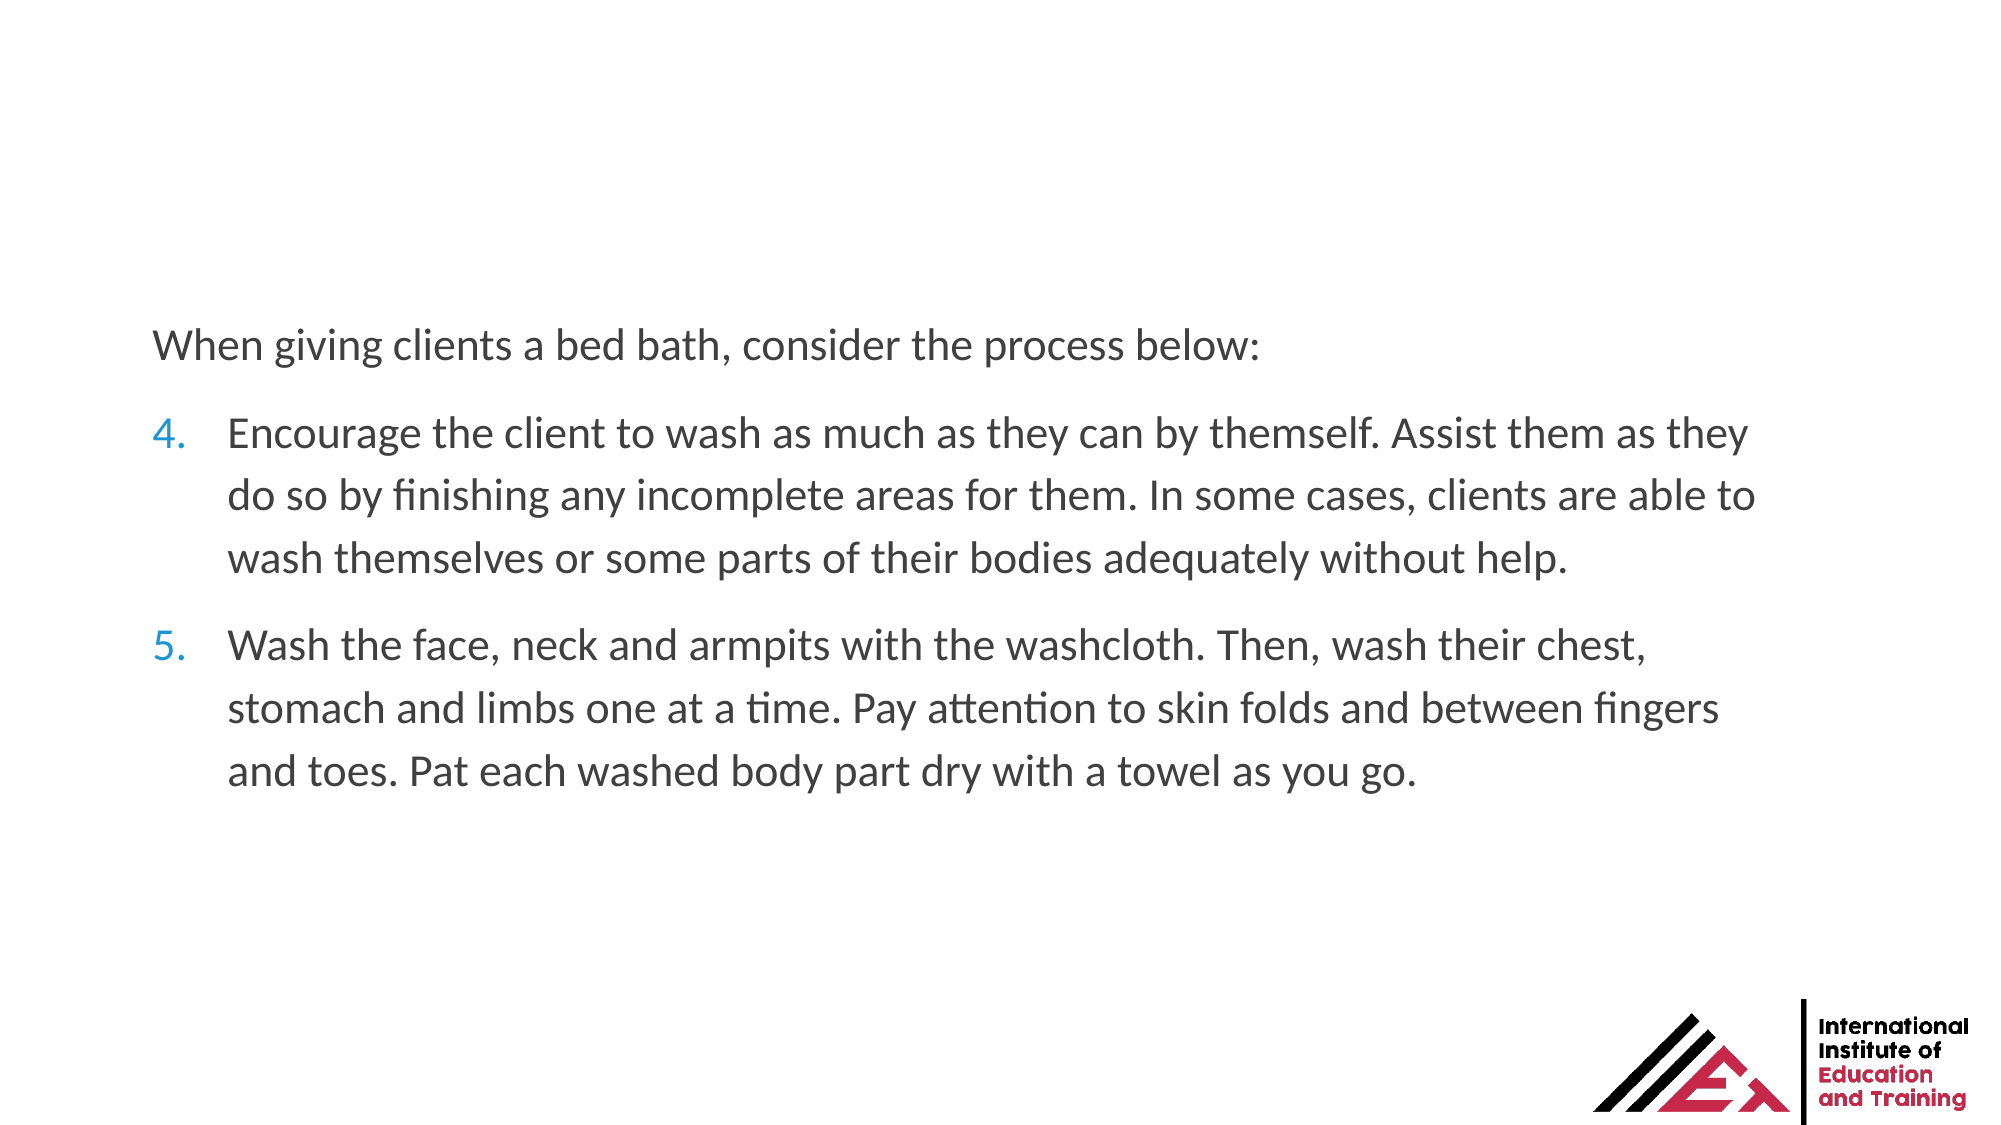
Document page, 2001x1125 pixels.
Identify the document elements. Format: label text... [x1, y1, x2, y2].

list When giving clients a bed bath, consider the process below: Encourage the client to wash as much as they can by themself. Assist them as they do so by finishing any incomplete areas for them. In some cases, clients are able to wash themselves or some parts of their bodies adequately without help. Wash the face, neck and armpits with the washcloth. Then, wash their chest, stomach and limbs one at a time. Pay attention to skin folds and between fingers and toes. Pat each washed body part dry with a towel as you go. [137, 299, 1793, 1014]
picture [1593, 999, 1968, 1125]
